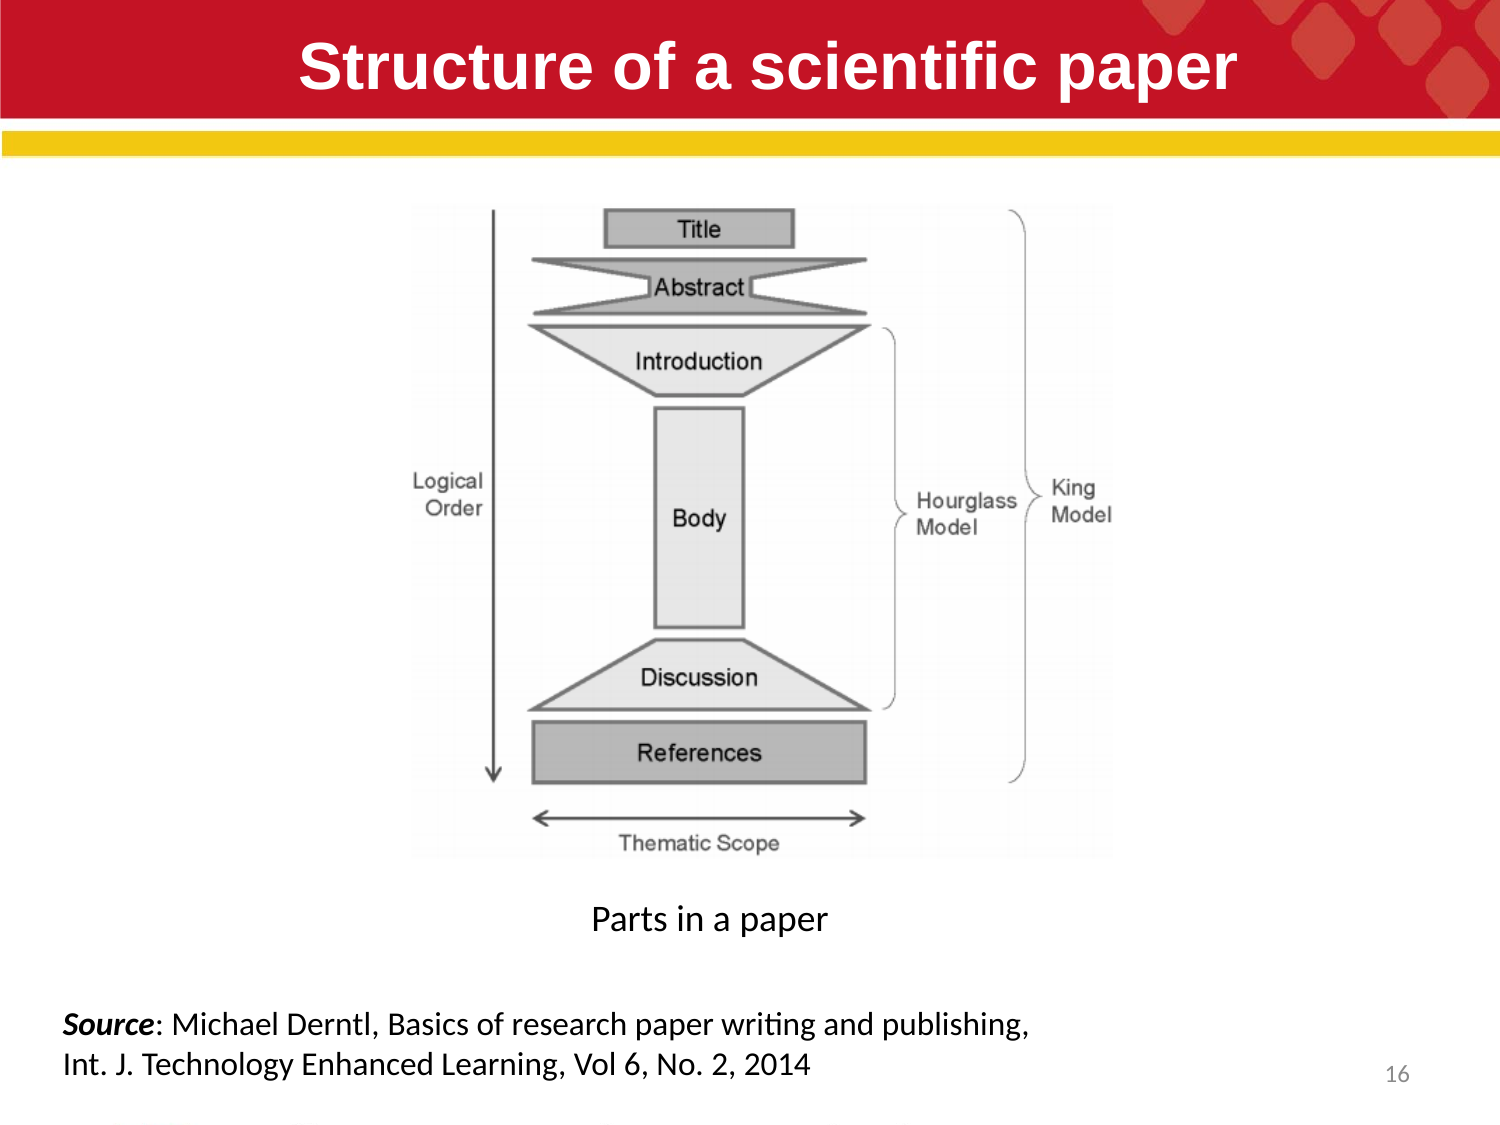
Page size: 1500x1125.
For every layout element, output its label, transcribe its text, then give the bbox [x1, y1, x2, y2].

text_box Parts in a paper [576, 886, 844, 946]
slide_number 16 [1074, 1042, 1425, 1103]
text_box Source: Michael Derntl, Basics of research paper writing and publishing, Int. J. Technology Enhanced Learning, Vol 6, No. 2, 2014 [48, 994, 1075, 1090]
title Structure of a scientific paper [75, 12, 1463, 113]
picture [0, 0, 1500, 1125]
